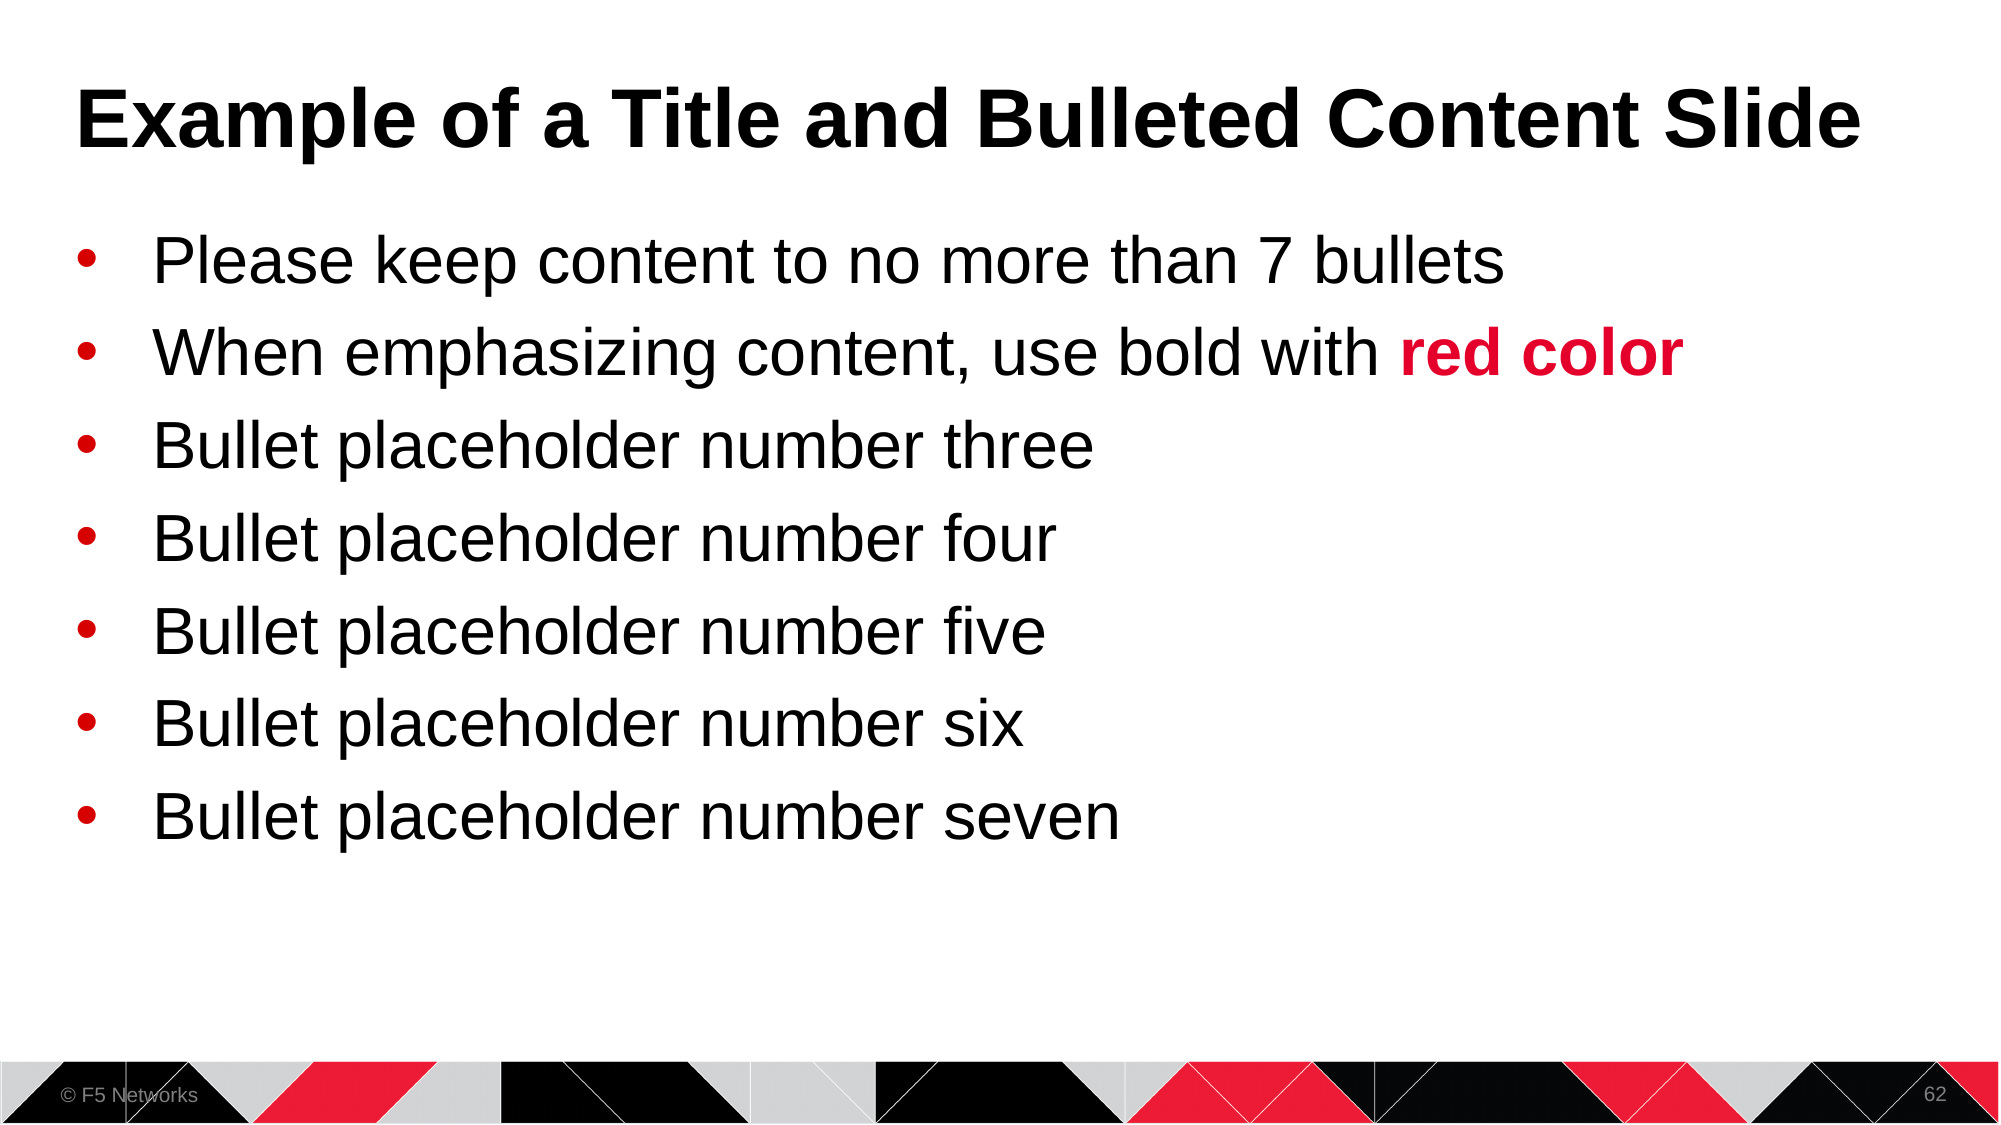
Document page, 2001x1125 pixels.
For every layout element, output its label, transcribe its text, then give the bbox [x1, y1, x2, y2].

footer © F5 Networks [35, 1063, 711, 1124]
list Please keep content to no more than 7 bullets When emphasizing content, use bold with red color Bullet placeholder number three Bullet placeholder number four Bullet placeholder number five Bullet placeholder number six Bullet placeholder number seven [50, 200, 1950, 1050]
slide_number 62 [1477, 1062, 1973, 1123]
picture [0, 1050, 2000, 1125]
title Example of a Title and Bulleted Content Slide [50, 50, 1950, 193]
